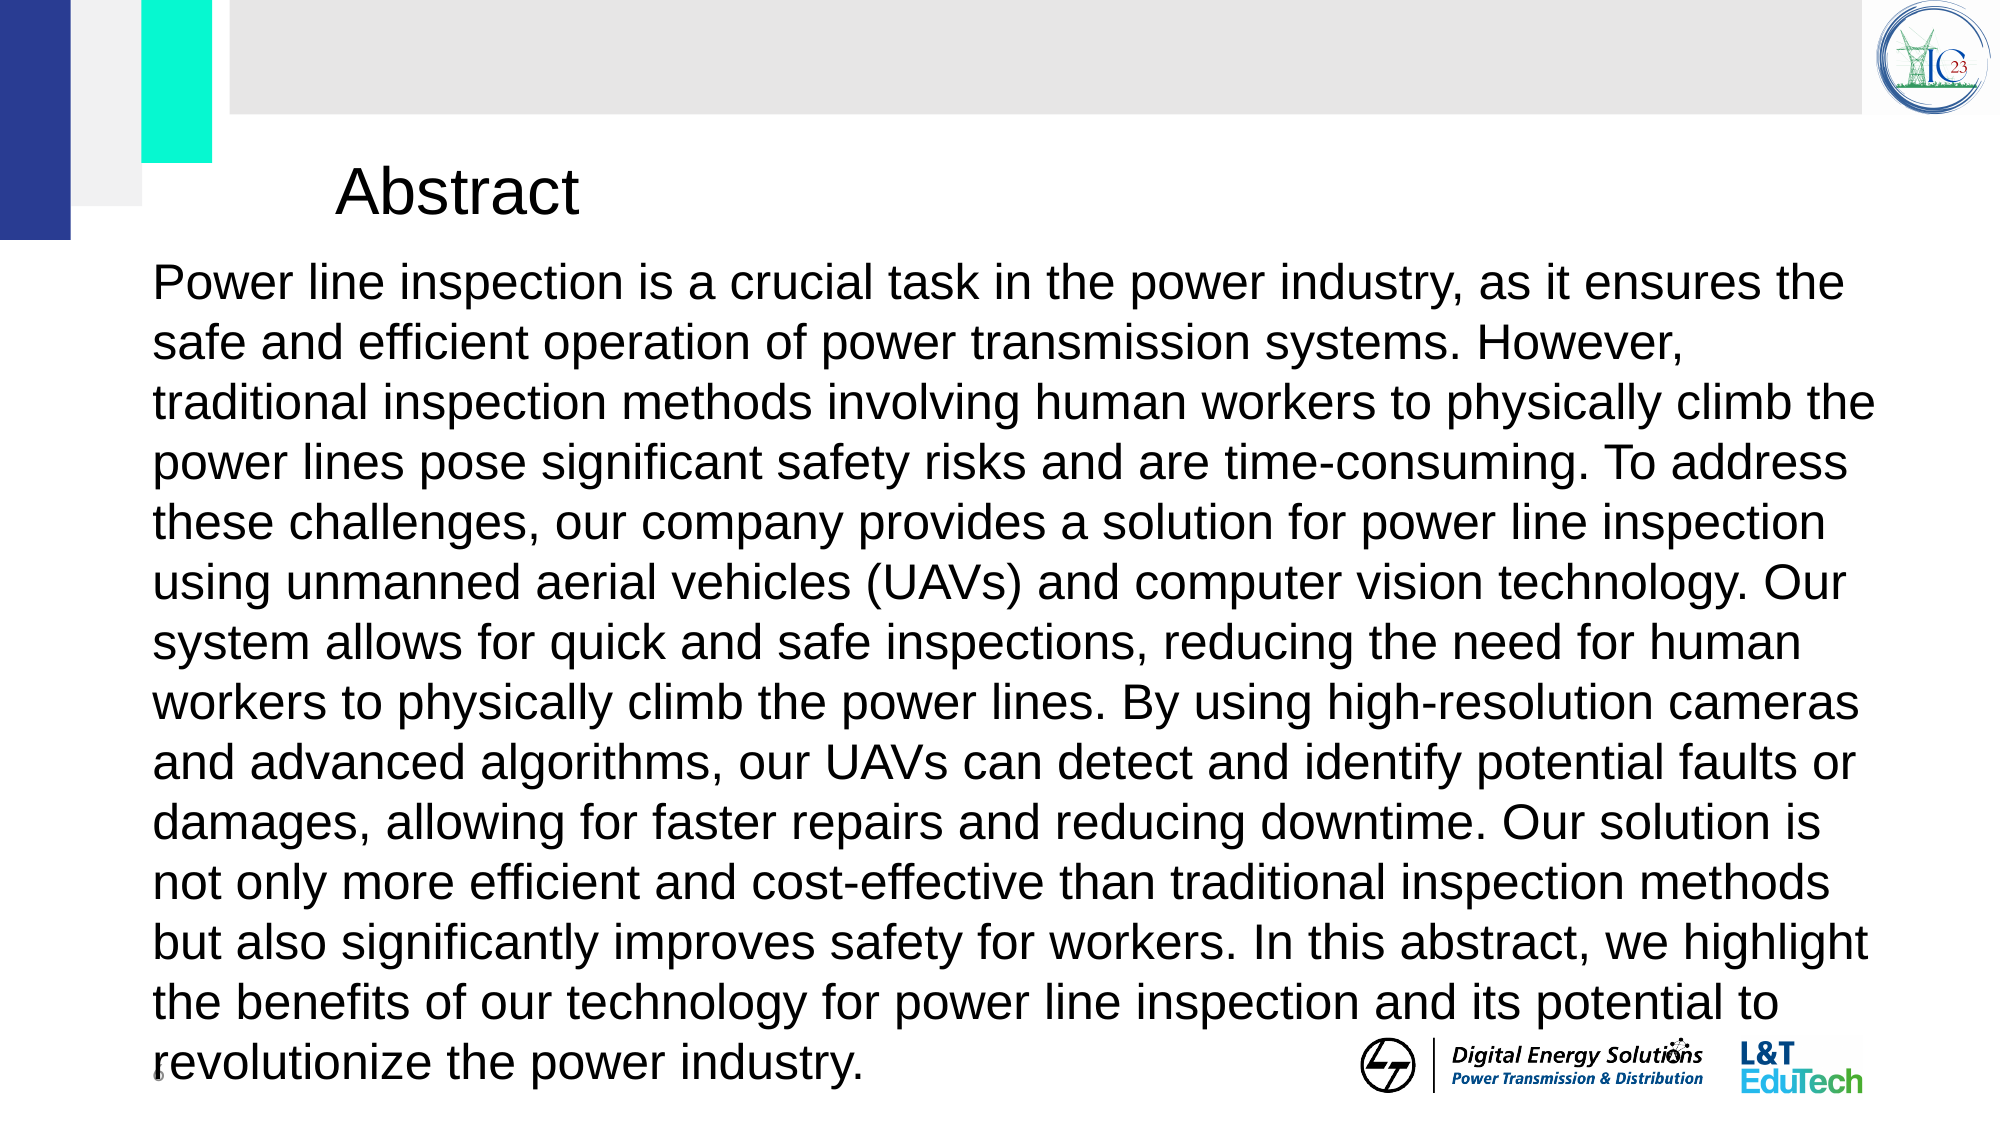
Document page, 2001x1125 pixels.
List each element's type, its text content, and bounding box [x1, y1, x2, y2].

slide_number 6 [137, 1040, 588, 1103]
list Power line inspection is a crucial task in the power industry, as it ensures the safe and efficient operation of power transmission systems. However, traditional inspection methods involving human workers to physically climb the power lines pose significant safety risks and are time-consuming. To address these challenges, our company provides a solution for power line inspection using unmanned aerial vehicles (UAVs) and computer vision technology. Our system allows for quick and safe inspections, reducing the need for human workers to physically climb the power lines. By using high-resolution cameras and advanced algorithms, our UAVs can detect and identify potential faults or damages, allowing for faster repairs and reducing downtime. Our solution is not only more efficient and cost-effective than traditional inspection methods but also significantly improves safety for workers. In this abstract, we highlight the benefits of our technology for power line inspection and its potential to revolutionize the power industry. [137, 241, 1904, 1014]
picture [1328, 1014, 1735, 1125]
title Abstract [320, 114, 1863, 241]
picture [1741, 1035, 1863, 1100]
picture [1862, 0, 2000, 115]
